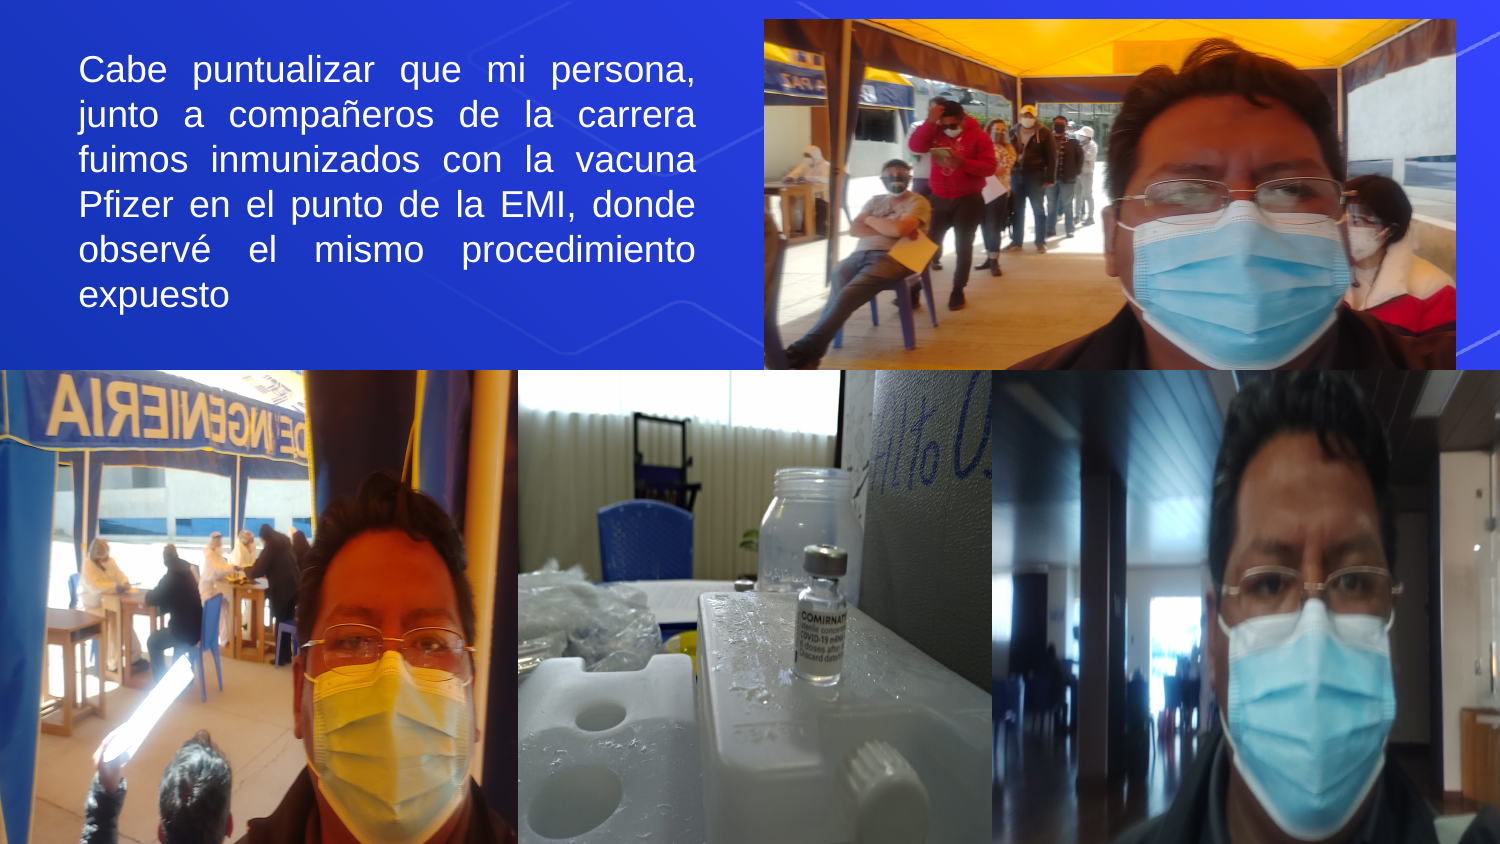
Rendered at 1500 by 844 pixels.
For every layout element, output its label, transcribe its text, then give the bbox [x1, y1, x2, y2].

picture [0, 0, 1500, 844]
text_box Cabe puntualizar que mi persona, junto a compañeros de la carrera fuimos inmunizados con la vacuna Pfizer en el punto de la EMI, donde observé el mismo procedimiento expuesto [63, 37, 712, 368]
